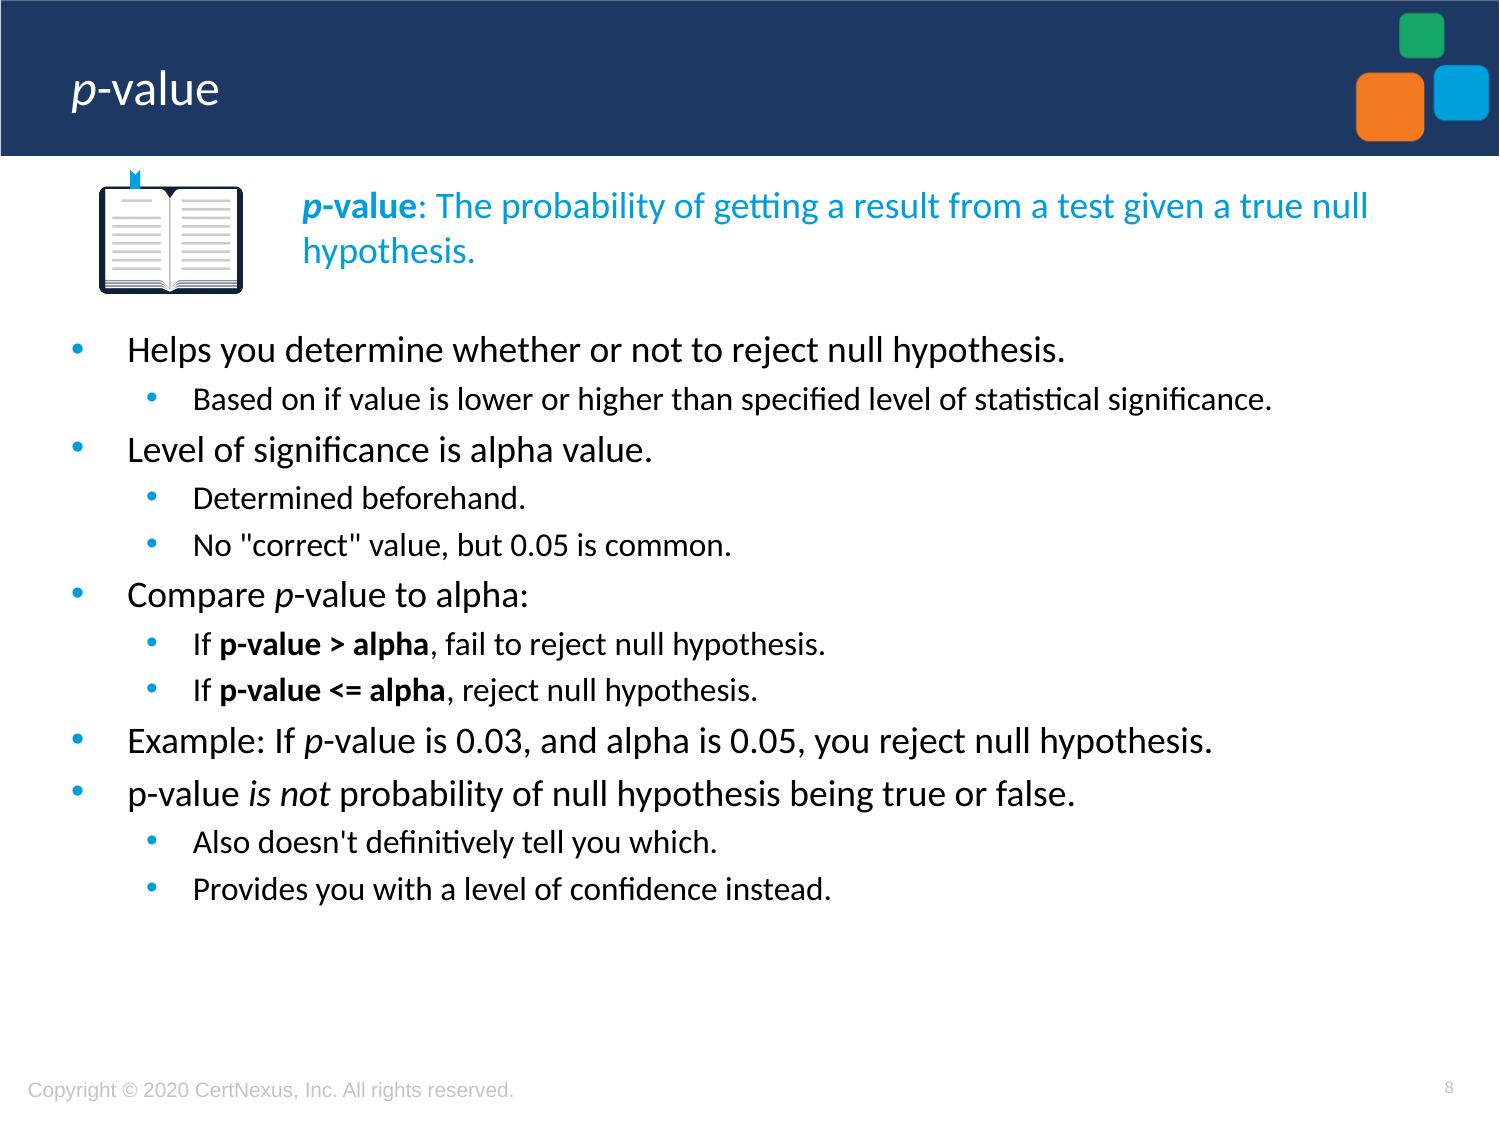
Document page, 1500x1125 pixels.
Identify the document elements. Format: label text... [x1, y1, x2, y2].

list Helps you determine whether or not to reject null hypothesis. Based on if value is lower or higher than specified level of statistical significance. Level of significance is alpha value. Determined beforehand. No "correct" value, but 0.05 is common. Compare p-value to alpha: If p-value > alpha, fail to reject null hypothesis. If p-value <= alpha, reject null hypothesis. Example: If p-value is 0.03, and alpha is 0.05, you reject null hypothesis. p-value is not probability of null hypothesis being true or false. Also doesn't definitively tell you which. Provides you with a level of confidence instead. [56, 318, 1444, 1038]
slide_number 8 [1118, 1057, 1469, 1118]
picture [99, 169, 243, 294]
list p-value: The probability of getting a result from a test given a true null hypothesis. [287, 173, 1425, 299]
picture [0, 0, 1500, 156]
title p-value [56, 16, 1350, 155]
